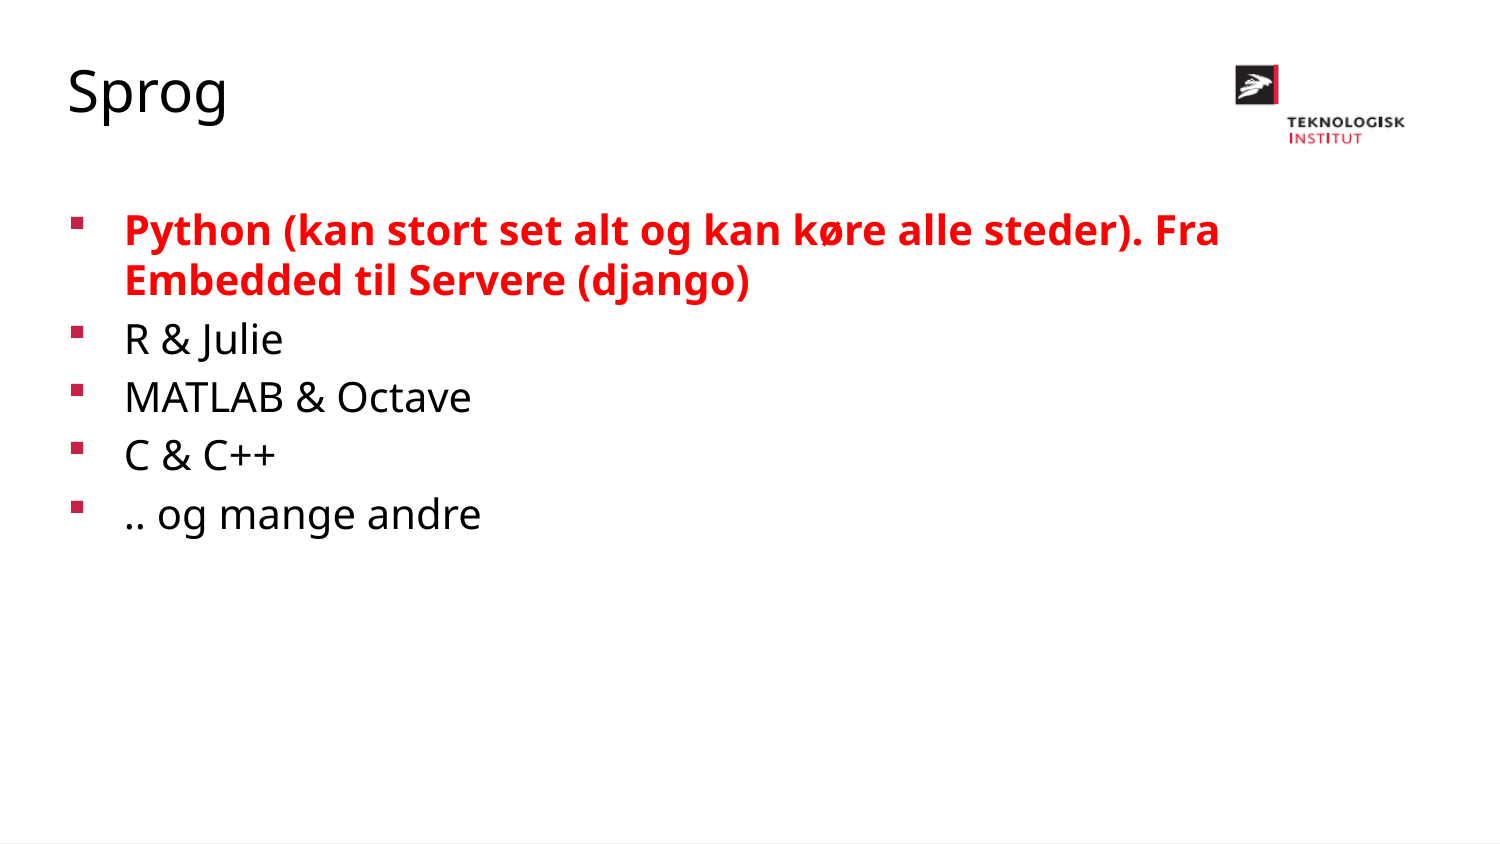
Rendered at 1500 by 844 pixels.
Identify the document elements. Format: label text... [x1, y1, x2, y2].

list Python (kan stort set alt og kan køre alle steder). Fra Embedded til Servere (django) R & Julie MATLAB & Octave C & C++ .. og mange andre [46, 183, 1447, 590]
list Sprog [46, 33, 1204, 185]
